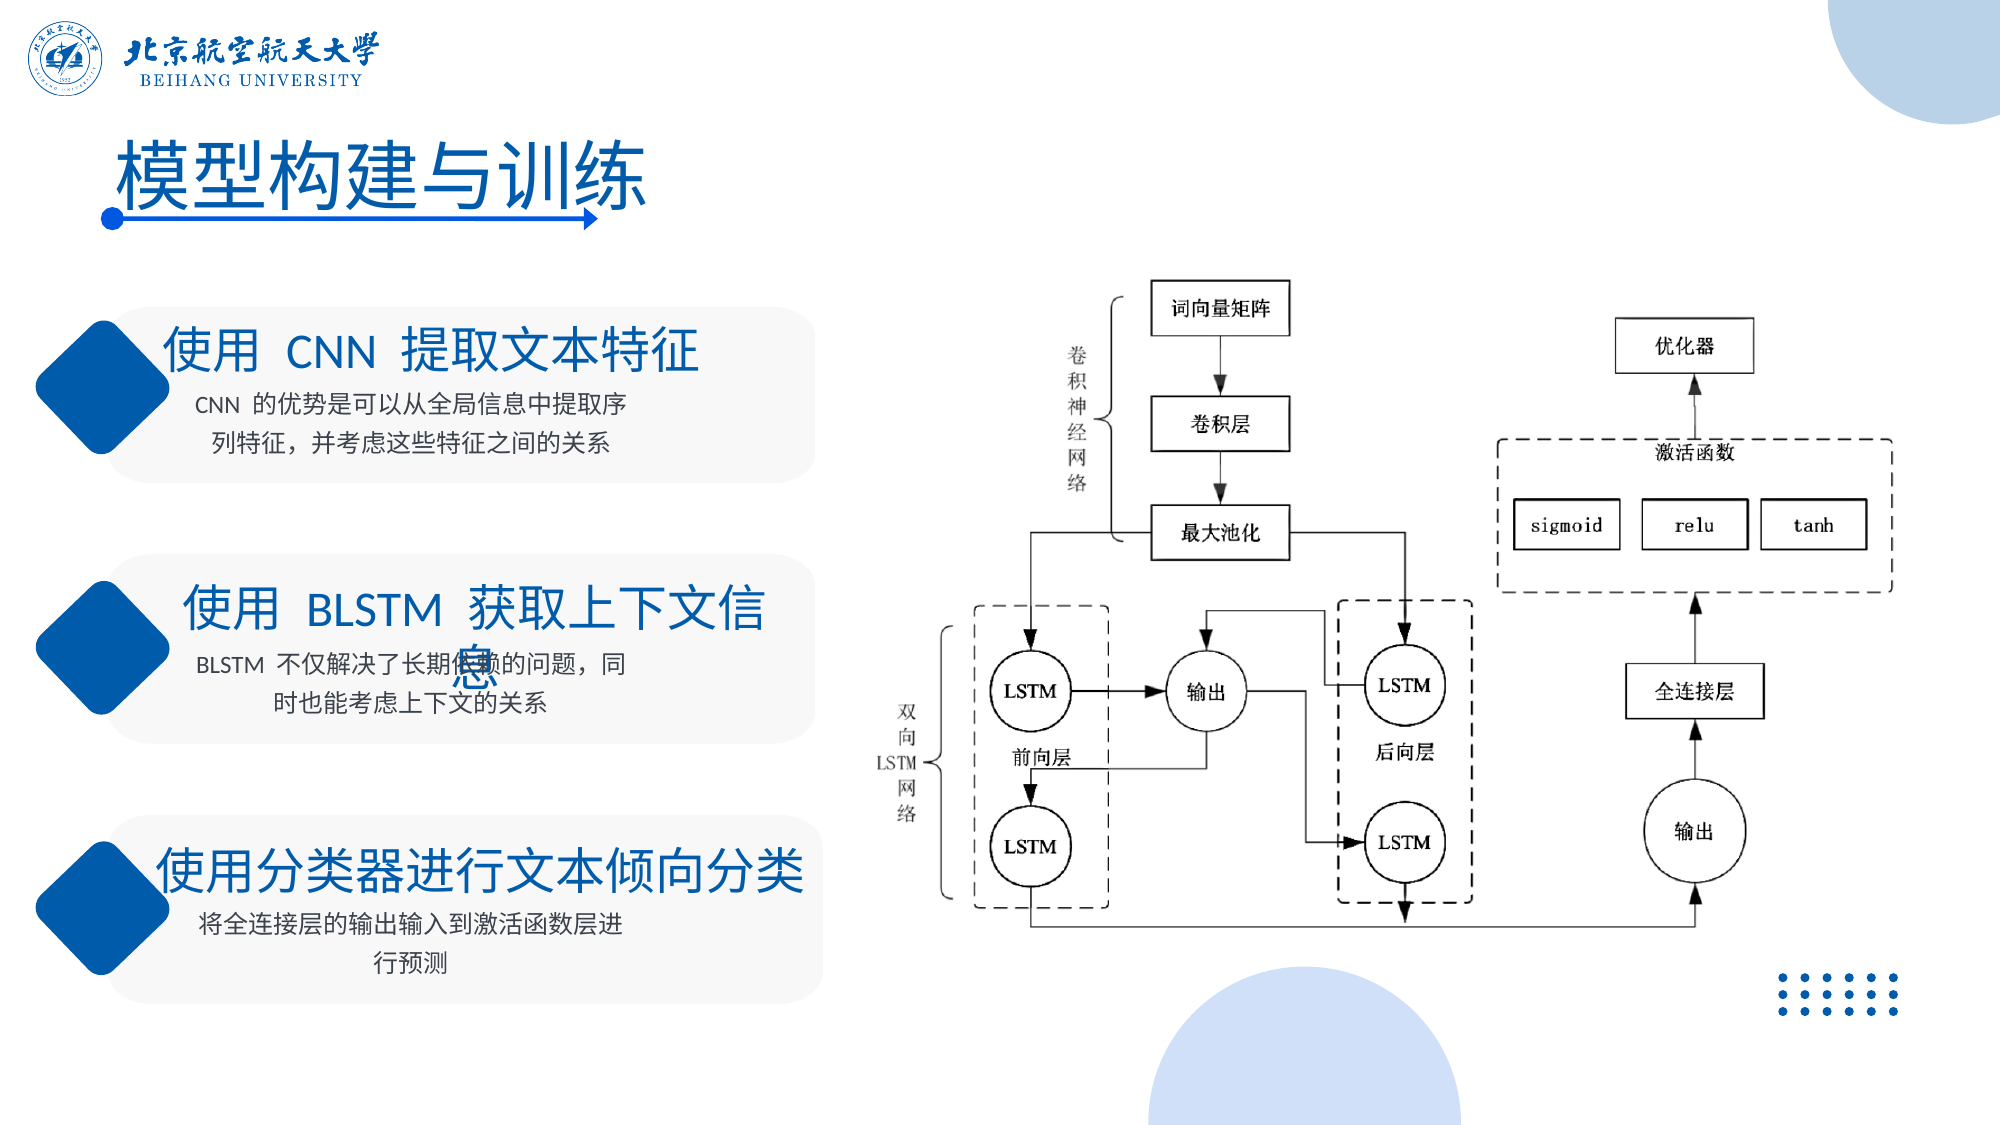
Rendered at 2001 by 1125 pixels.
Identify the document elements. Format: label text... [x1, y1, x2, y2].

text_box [108, 814, 823, 1005]
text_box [49, 335, 156, 440]
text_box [1148, 966, 1461, 1125]
picture [28, 21, 379, 96]
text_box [49, 855, 156, 961]
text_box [108, 306, 816, 484]
text_box 模型构建与训练 [112, 127, 652, 220]
text_box [585, 220, 597, 230]
text_box [102, 208, 123, 229]
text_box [108, 554, 816, 744]
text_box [1827, 0, 2000, 125]
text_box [1778, 973, 1898, 1017]
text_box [49, 595, 156, 701]
picture [833, 245, 1918, 953]
